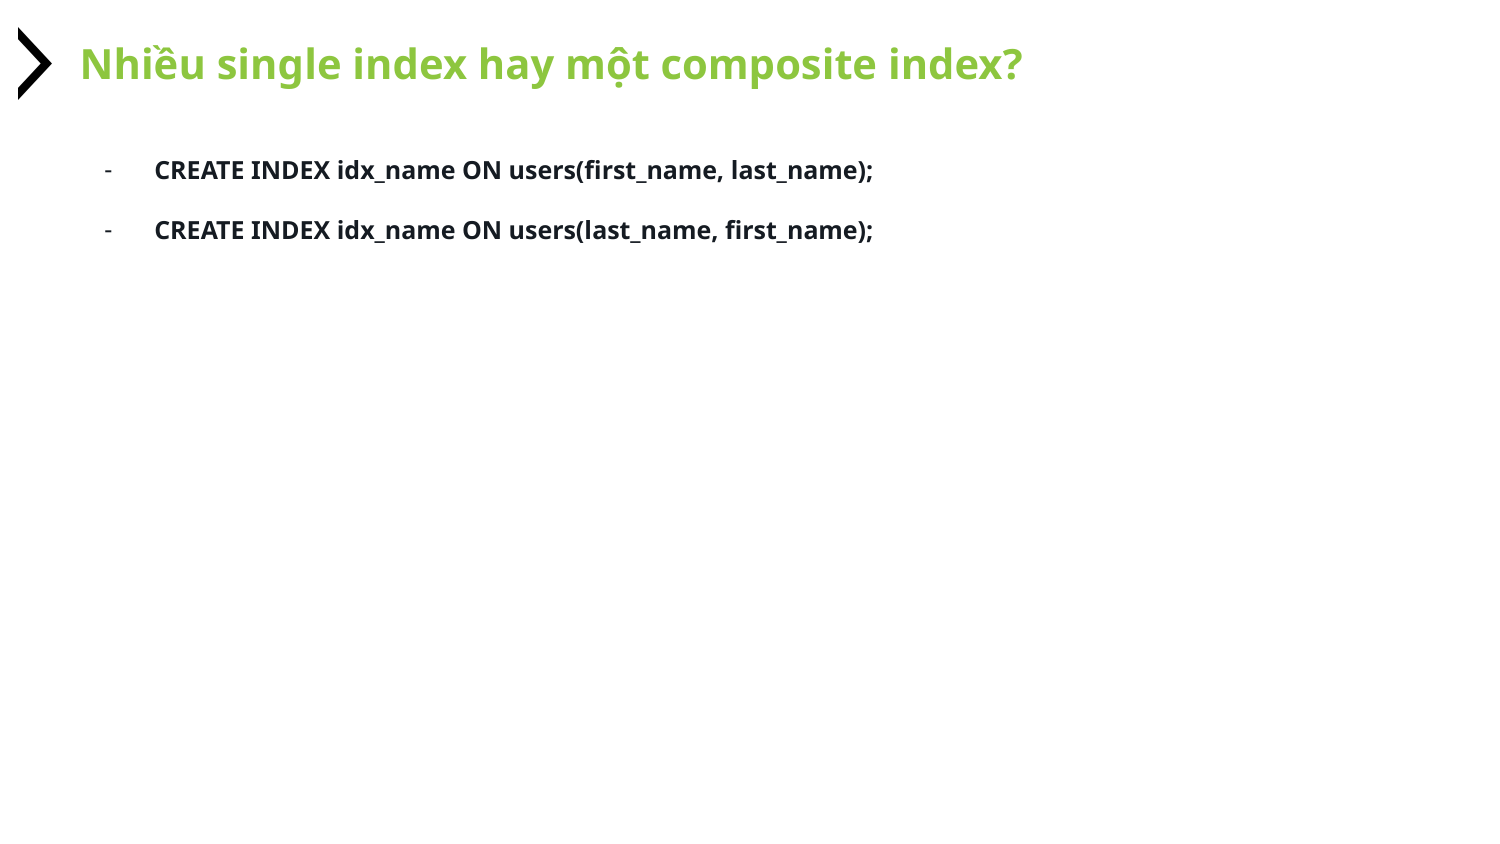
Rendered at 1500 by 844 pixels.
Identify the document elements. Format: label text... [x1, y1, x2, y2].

picture [18, 27, 53, 100]
text_box Nhiều single index hay một composite index? [64, 23, 1119, 104]
text_box CREATE INDEX idx_name ON users(first_name, last_name); CREATE INDEX idx_name ON users(last_name, first_name); [64, 139, 1102, 260]
